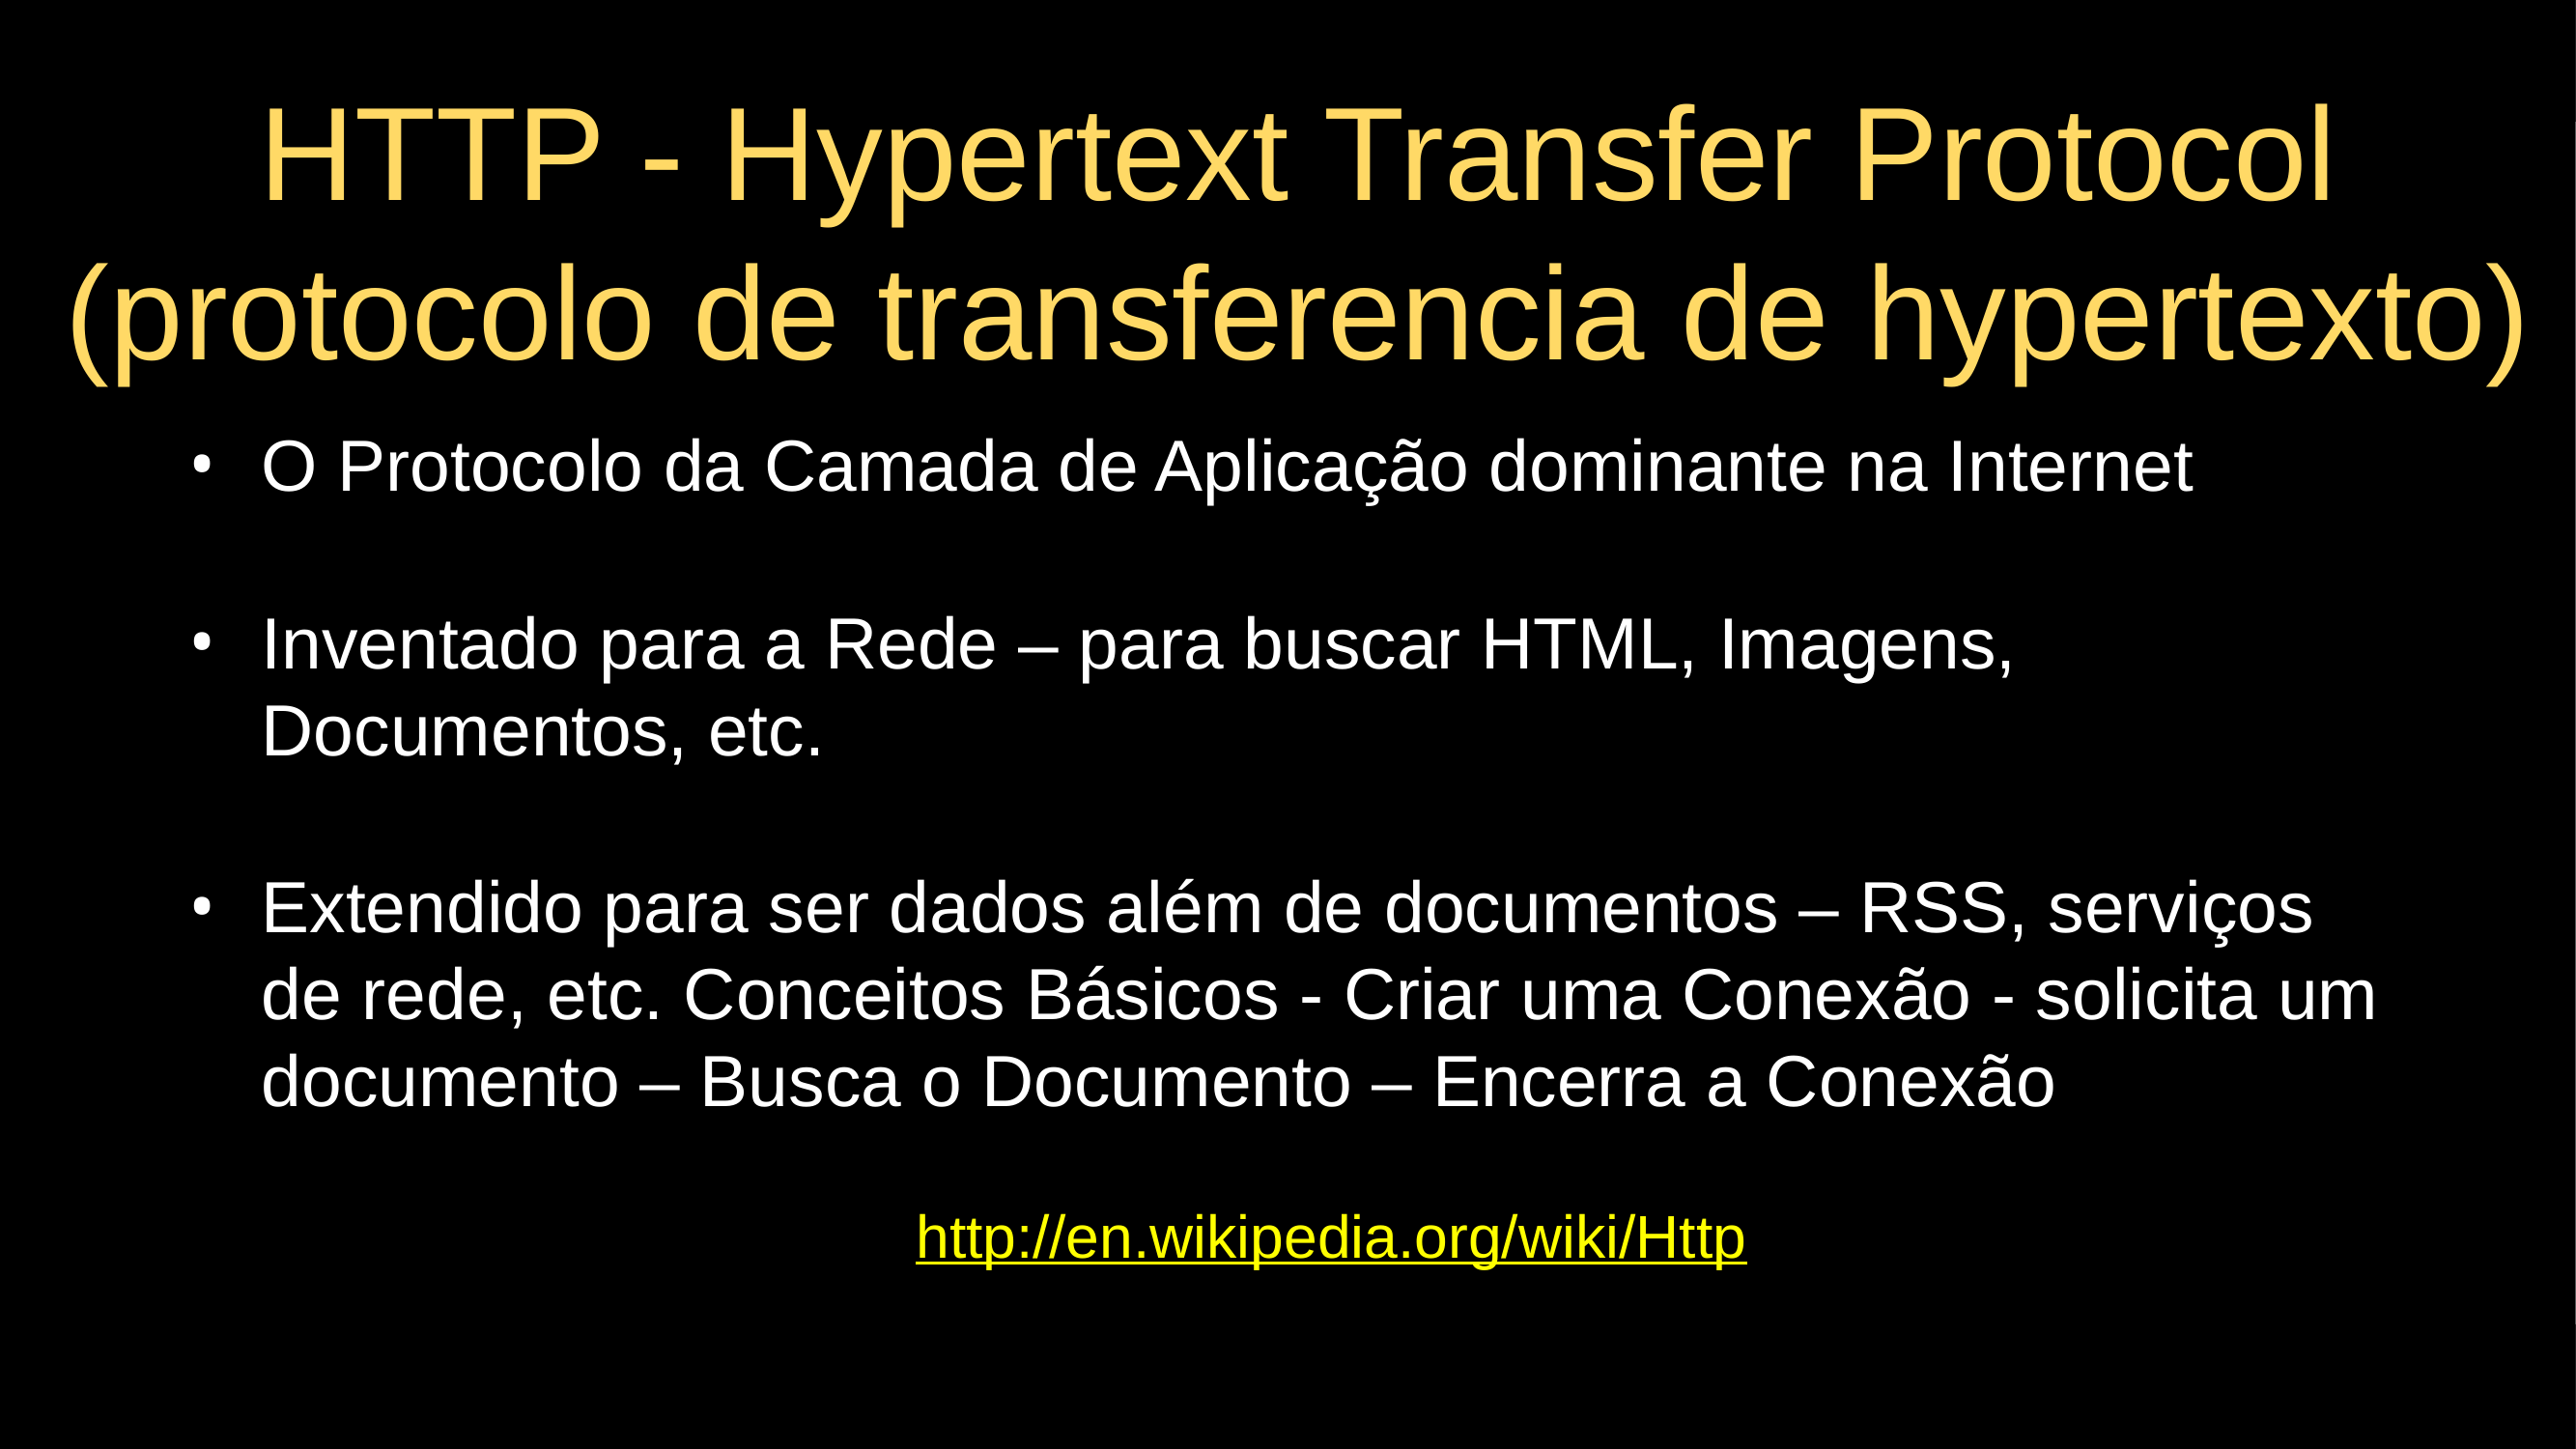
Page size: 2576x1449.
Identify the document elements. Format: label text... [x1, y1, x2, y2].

title HTTP - Hypertext Transfer Protocol (protocolo de transferencia de hypertexto) [51, 93, 2546, 361]
list O Protocolo da Camada de Aplicação dominante na Internet Inventado para a Rede – para buscar HTML, Imagens, Documentos, etc. Extendido para ser dados além de documentos – RSS, serviços de rede, etc. Conceitos Básicos - Criar uma Conexão - solicita um documento – Busca o Documento – Encerra a Conexão [183, 412, 2391, 1317]
text_box http://en.wikipedia.org/wiki/Http [756, 1183, 1924, 1283]
